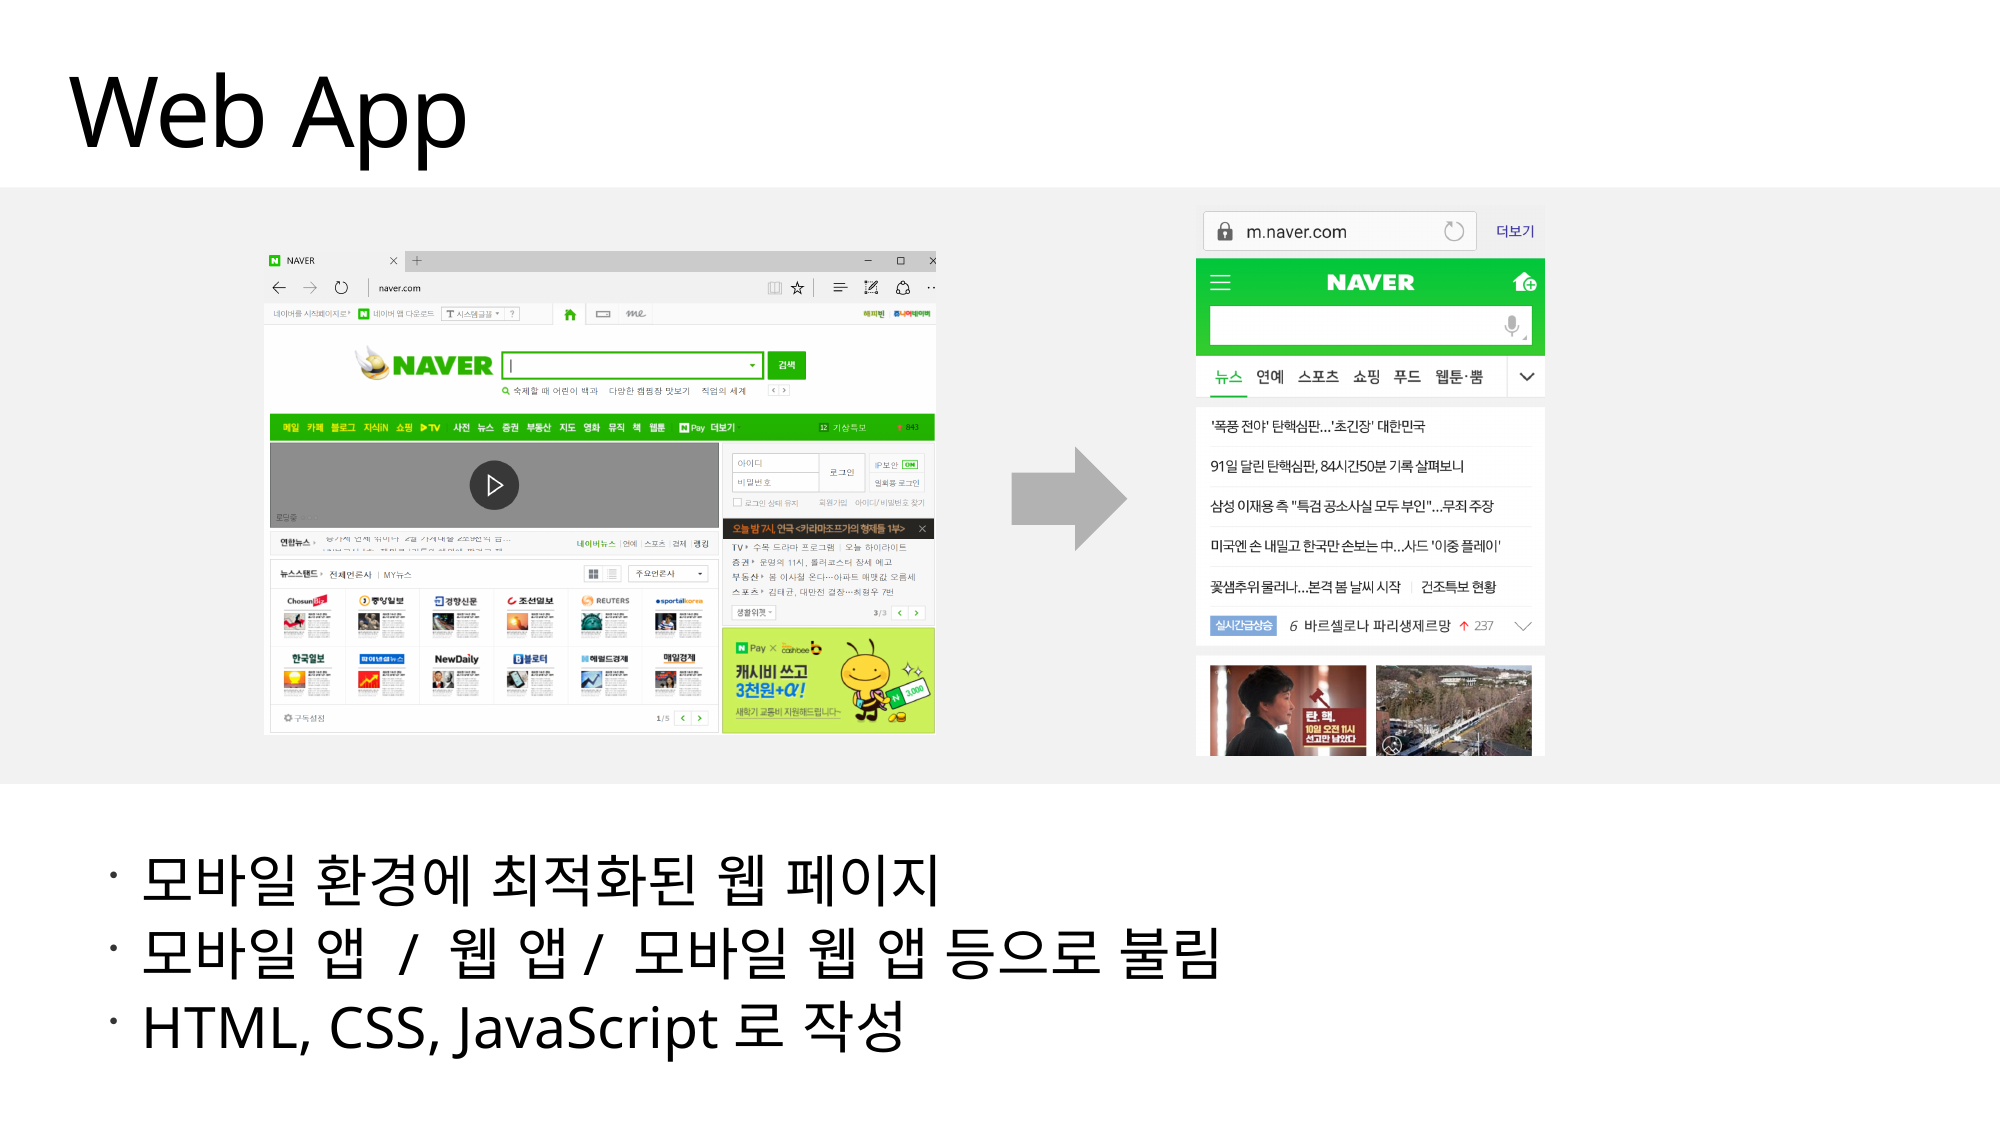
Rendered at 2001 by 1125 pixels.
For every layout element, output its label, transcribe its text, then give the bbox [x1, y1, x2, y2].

text_box [0, 187, 2000, 785]
picture [1196, 205, 1546, 756]
title Web App [44, 47, 1957, 196]
text_box [1011, 446, 1128, 551]
list 모바일 환경에 최적화된 웹 페이지 모바일 앱 / 웹 앱/ 모바일 웹 앱 등으로 불림 HTML, CSS, JavaScript로 작성 [44, 838, 1957, 1083]
picture [263, 251, 937, 736]
